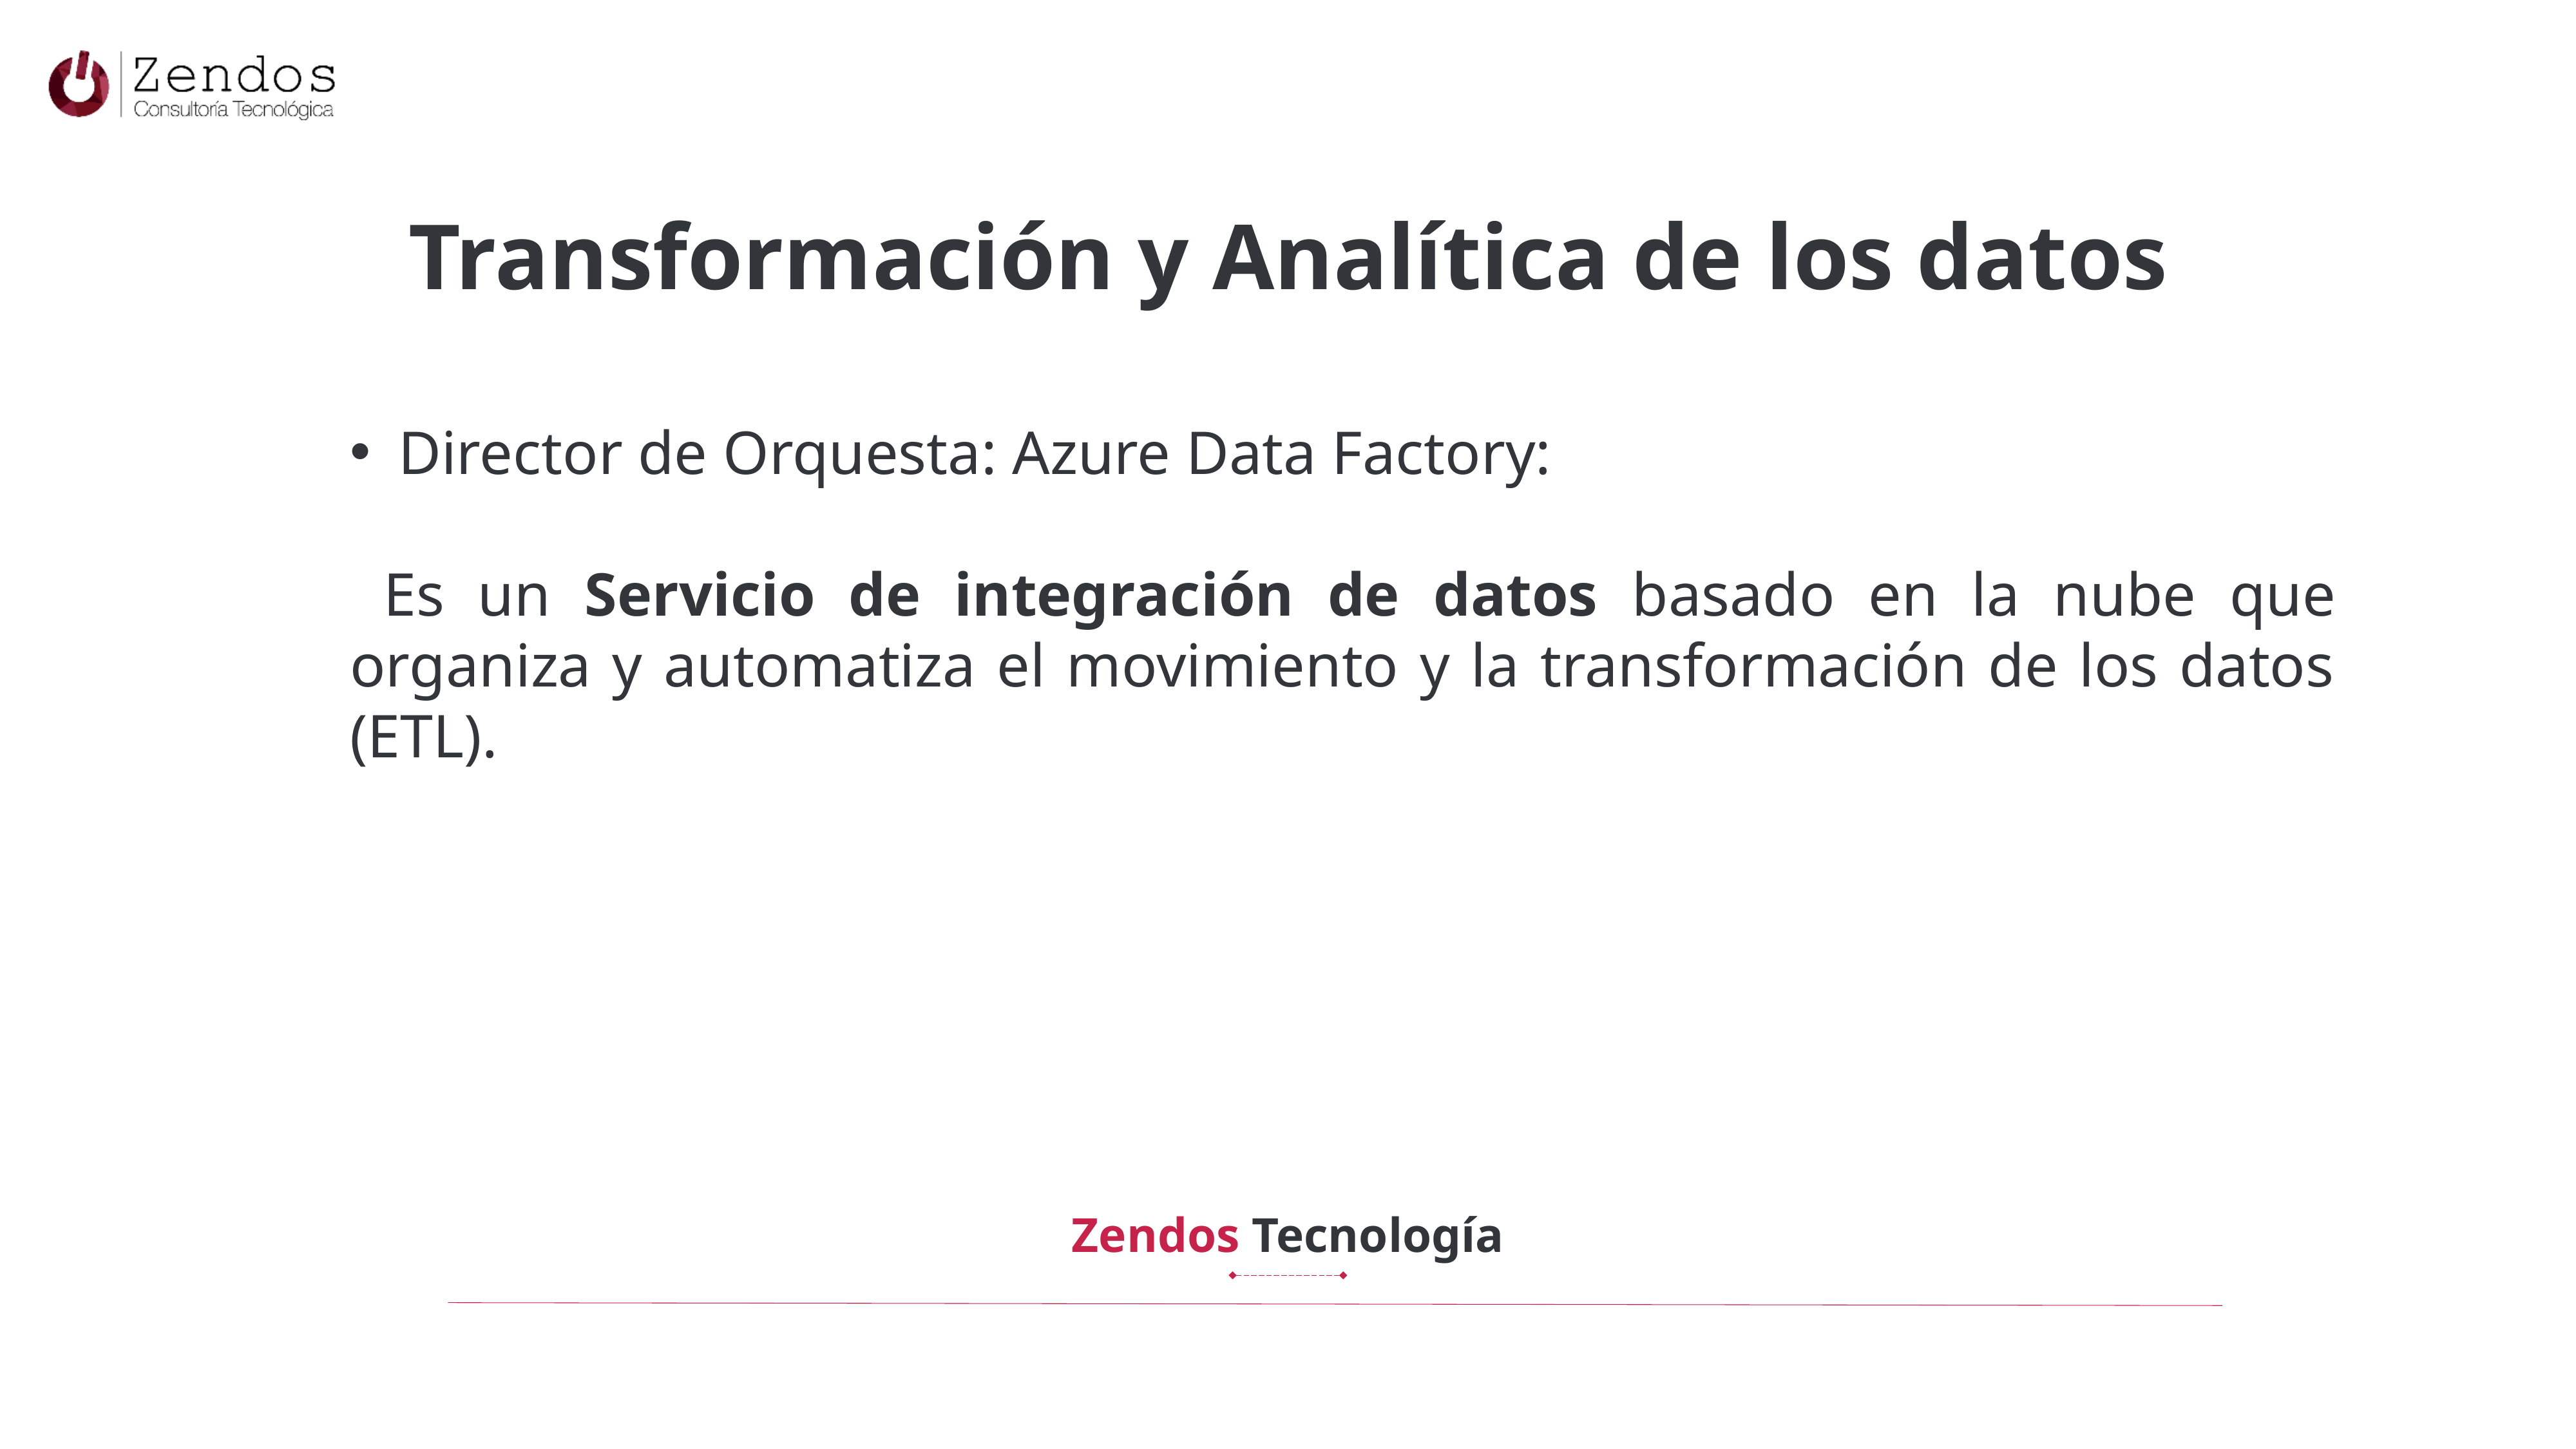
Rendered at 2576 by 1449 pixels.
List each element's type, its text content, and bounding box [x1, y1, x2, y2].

text_box Transformación y Analítica de los datos [408, 200, 2168, 308]
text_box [448, 1302, 2222, 1306]
text_box Zendos Tecnología [1052, 1195, 1524, 1271]
picture [0, 5, 341, 190]
text_box Director de Orquesta: Azure Data Factory: Es un Servicio de integración de datos basado en la nube que organiza y automatiza el movimiento y la transformación de los datos (ETL). [340, 339, 2346, 775]
